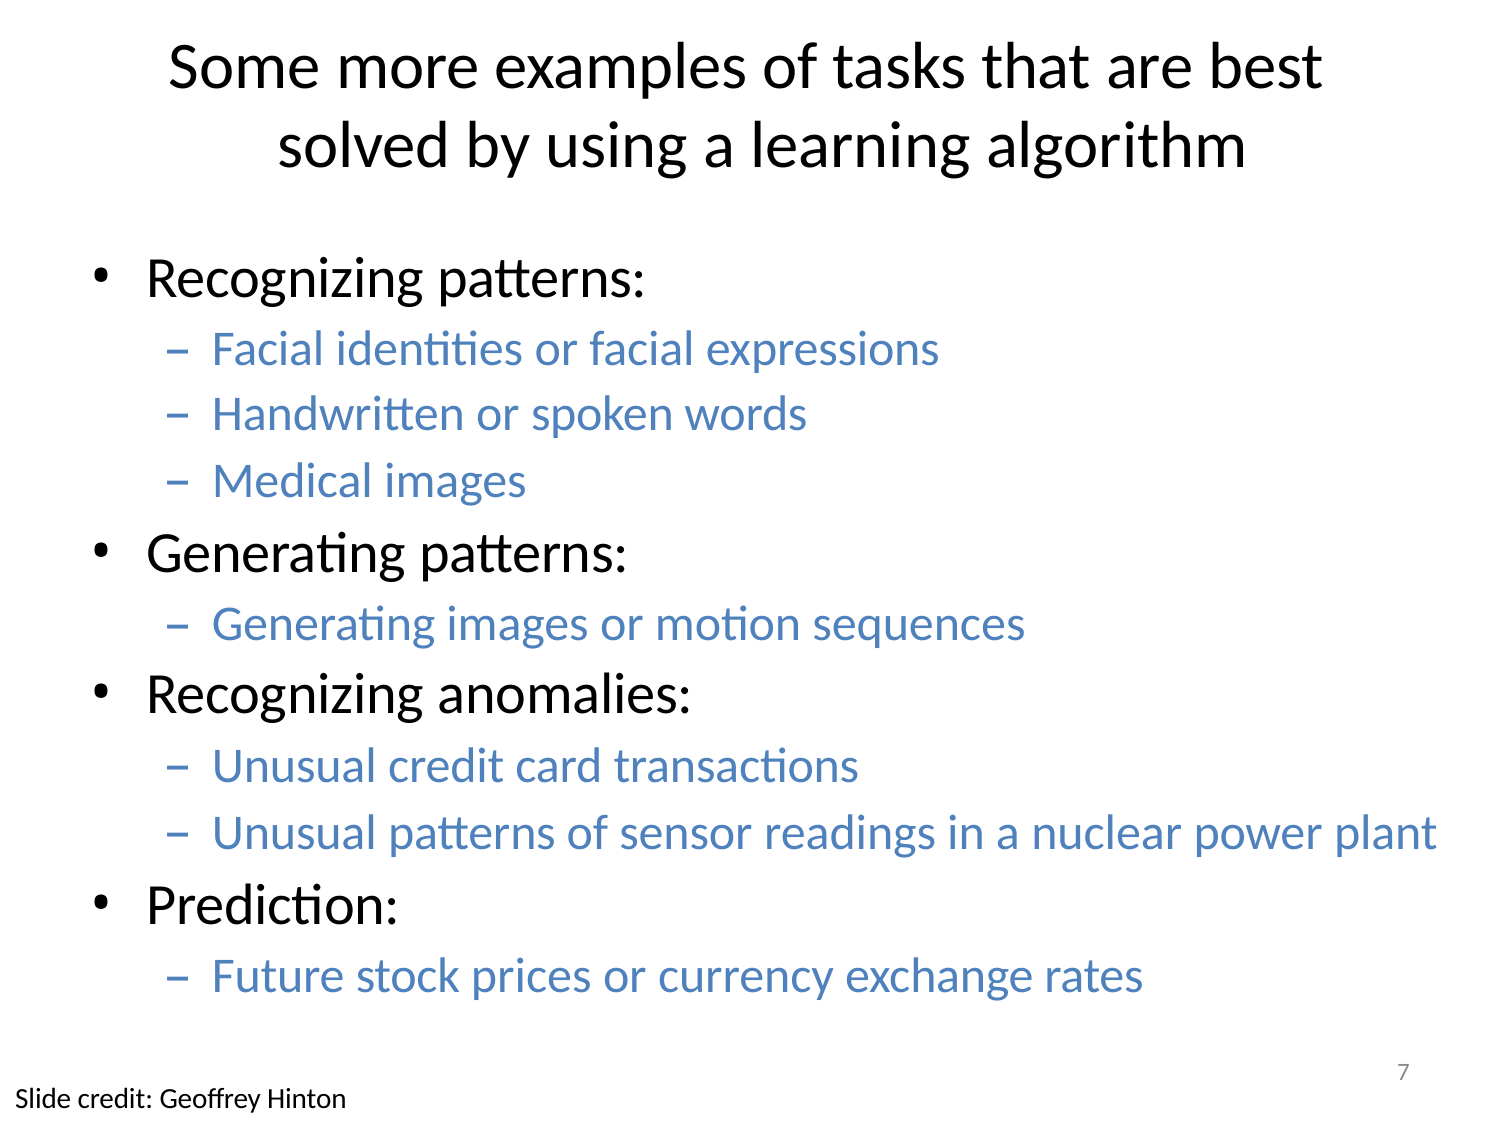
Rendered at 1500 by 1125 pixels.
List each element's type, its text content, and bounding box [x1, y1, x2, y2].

text_box 7 [1390, 1054, 1416, 1086]
text_box Slide credit: Geoffrey Hinton [12, 1079, 354, 1115]
list Recognizing patterns: Facial identities or facial expressions Handwritten or spoken words Medical images Generating patterns: Generating images or motion sequences Recognizing anomalies: Unusual credit card transactions Unusual patterns of sensor readings in a nuclear power plant Prediction: Future stock prices or currency exchange rates [52, 228, 1448, 1003]
title Some more examples of tasks that are best solved by using a learning algorithm [166, 17, 1334, 211]
